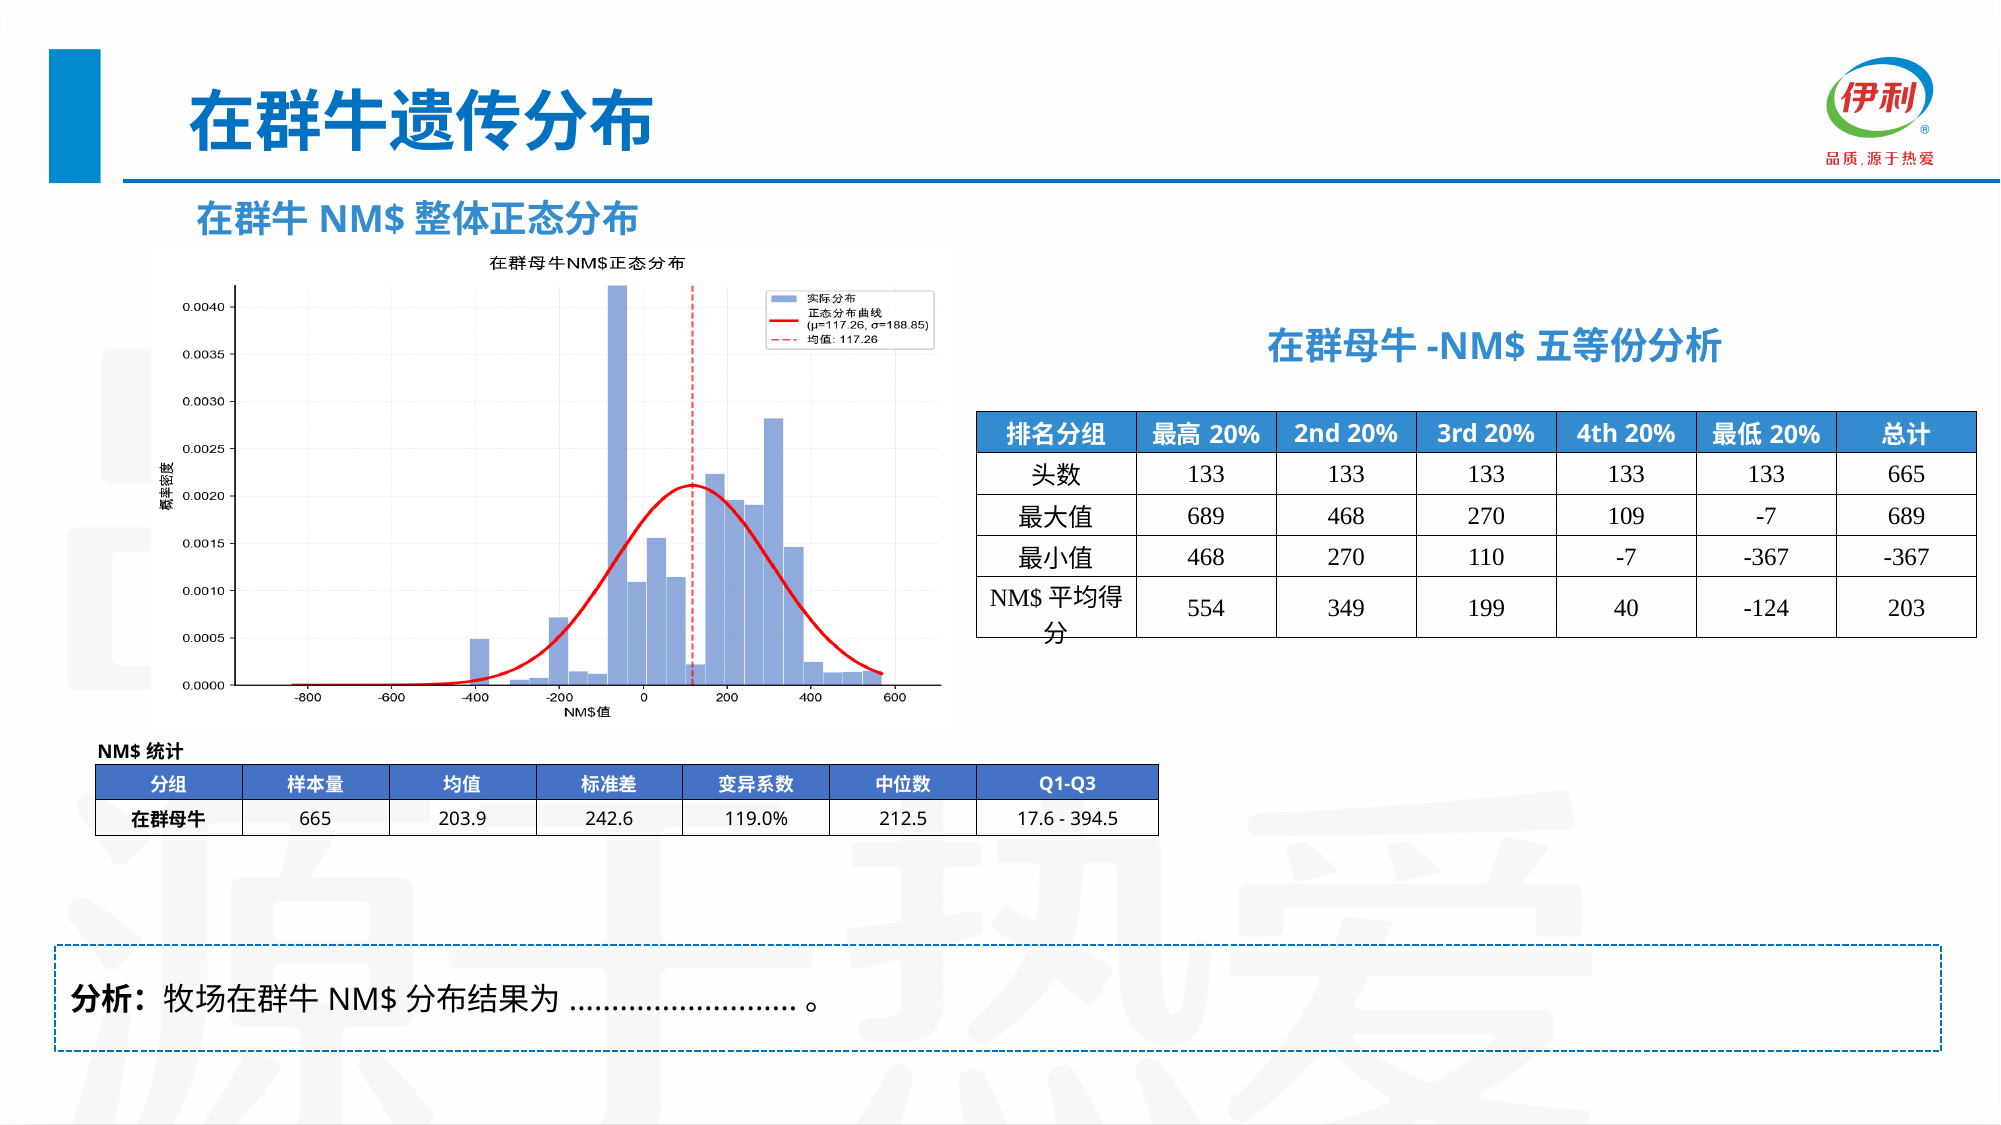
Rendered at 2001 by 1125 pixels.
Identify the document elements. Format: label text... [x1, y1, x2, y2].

text_box 在群牛NM$整体正态分布 [182, 187, 1183, 248]
table_cell 203.9 [390, 800, 536, 835]
table_cell 119.0% [683, 800, 829, 835]
table_cell 689 [1137, 495, 1276, 535]
table_cell 270 [1417, 495, 1556, 535]
table_cell 665 [243, 800, 389, 835]
table_cell 最大值 [977, 495, 1136, 535]
table_cell 133 [1417, 453, 1556, 494]
table_cell 分组 [96, 765, 242, 799]
picture [0, 0, 2000, 1125]
table_header 4th 20% [1557, 412, 1696, 452]
table_cell -367 [1837, 536, 1976, 576]
table_header 2nd 20% [1277, 412, 1416, 452]
table_header 3rd 20% [1417, 412, 1556, 452]
table_cell 109 [1557, 495, 1696, 535]
table_cell 标准差 [537, 765, 682, 799]
table_cell -7 [1557, 536, 1696, 576]
table_header 总计 [1837, 412, 1976, 452]
text_box 分析：牧场在群牛NM$分布结果为...........................。 [55, 945, 1942, 1052]
table_cell -124 [1697, 577, 1836, 637]
table_cell NM$平均得分 [977, 577, 1136, 637]
table_cell 中位数 [830, 765, 976, 799]
text_box 在群牛遗传分布 [174, 71, 671, 167]
table_cell 最小值 [977, 536, 1136, 576]
table_cell 在群母牛 [96, 800, 242, 835]
table_cell 变异系数 [683, 765, 829, 799]
table_cell 133 [1697, 453, 1836, 494]
table_cell 均值 [390, 765, 536, 799]
table_cell 133 [1137, 453, 1276, 494]
table_cell 样本量 [243, 765, 389, 799]
table_header 最高20% [1137, 412, 1276, 452]
text_box 在群母牛-NM$五等份分析 [1252, 314, 2000, 375]
table_cell -367 [1697, 536, 1836, 576]
table_cell 199 [1417, 577, 1556, 637]
table_cell Q1-Q3 [977, 765, 1158, 799]
table_cell 468 [1137, 536, 1276, 576]
table_cell 349 [1277, 577, 1416, 637]
table_cell -7 [1697, 495, 1836, 535]
table_header 最低20% [1697, 412, 1836, 452]
table_cell 110 [1417, 536, 1556, 576]
table_cell 554 [1137, 577, 1276, 637]
table_cell 242.6 [537, 800, 682, 835]
table_cell 212.5 [830, 800, 976, 835]
table_cell 17.6 - 394.5 [977, 800, 1158, 835]
table_cell 203 [1837, 577, 1976, 637]
table_cell 468 [1277, 495, 1416, 535]
table_cell 689 [1837, 495, 1976, 535]
table_cell 头数 [977, 453, 1136, 494]
table_header 排名分组 [977, 412, 1136, 452]
table_cell 665 [1837, 453, 1976, 494]
table_cell 40 [1557, 577, 1696, 637]
table_cell 270 [1277, 536, 1416, 576]
table_cell 133 [1557, 453, 1696, 494]
table_cell 133 [1277, 453, 1416, 494]
table_header NM$统计 [95, 729, 1158, 764]
